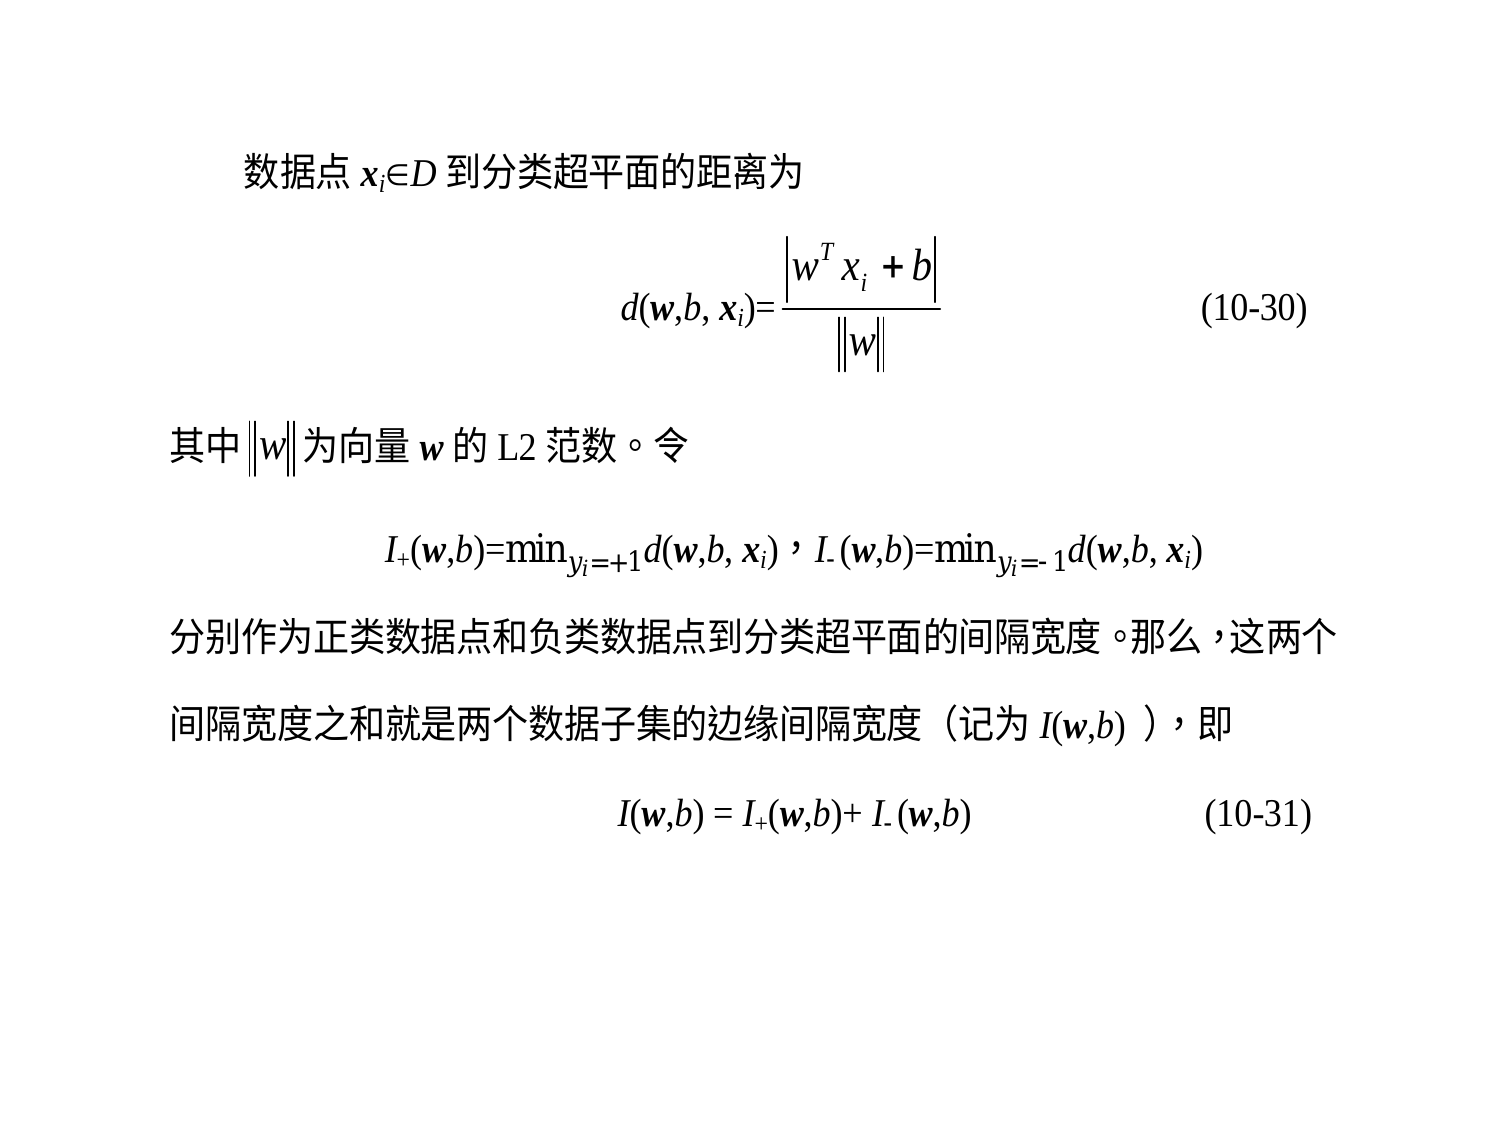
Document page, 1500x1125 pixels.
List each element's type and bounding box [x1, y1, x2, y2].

picture [169, 128, 1500, 856]
